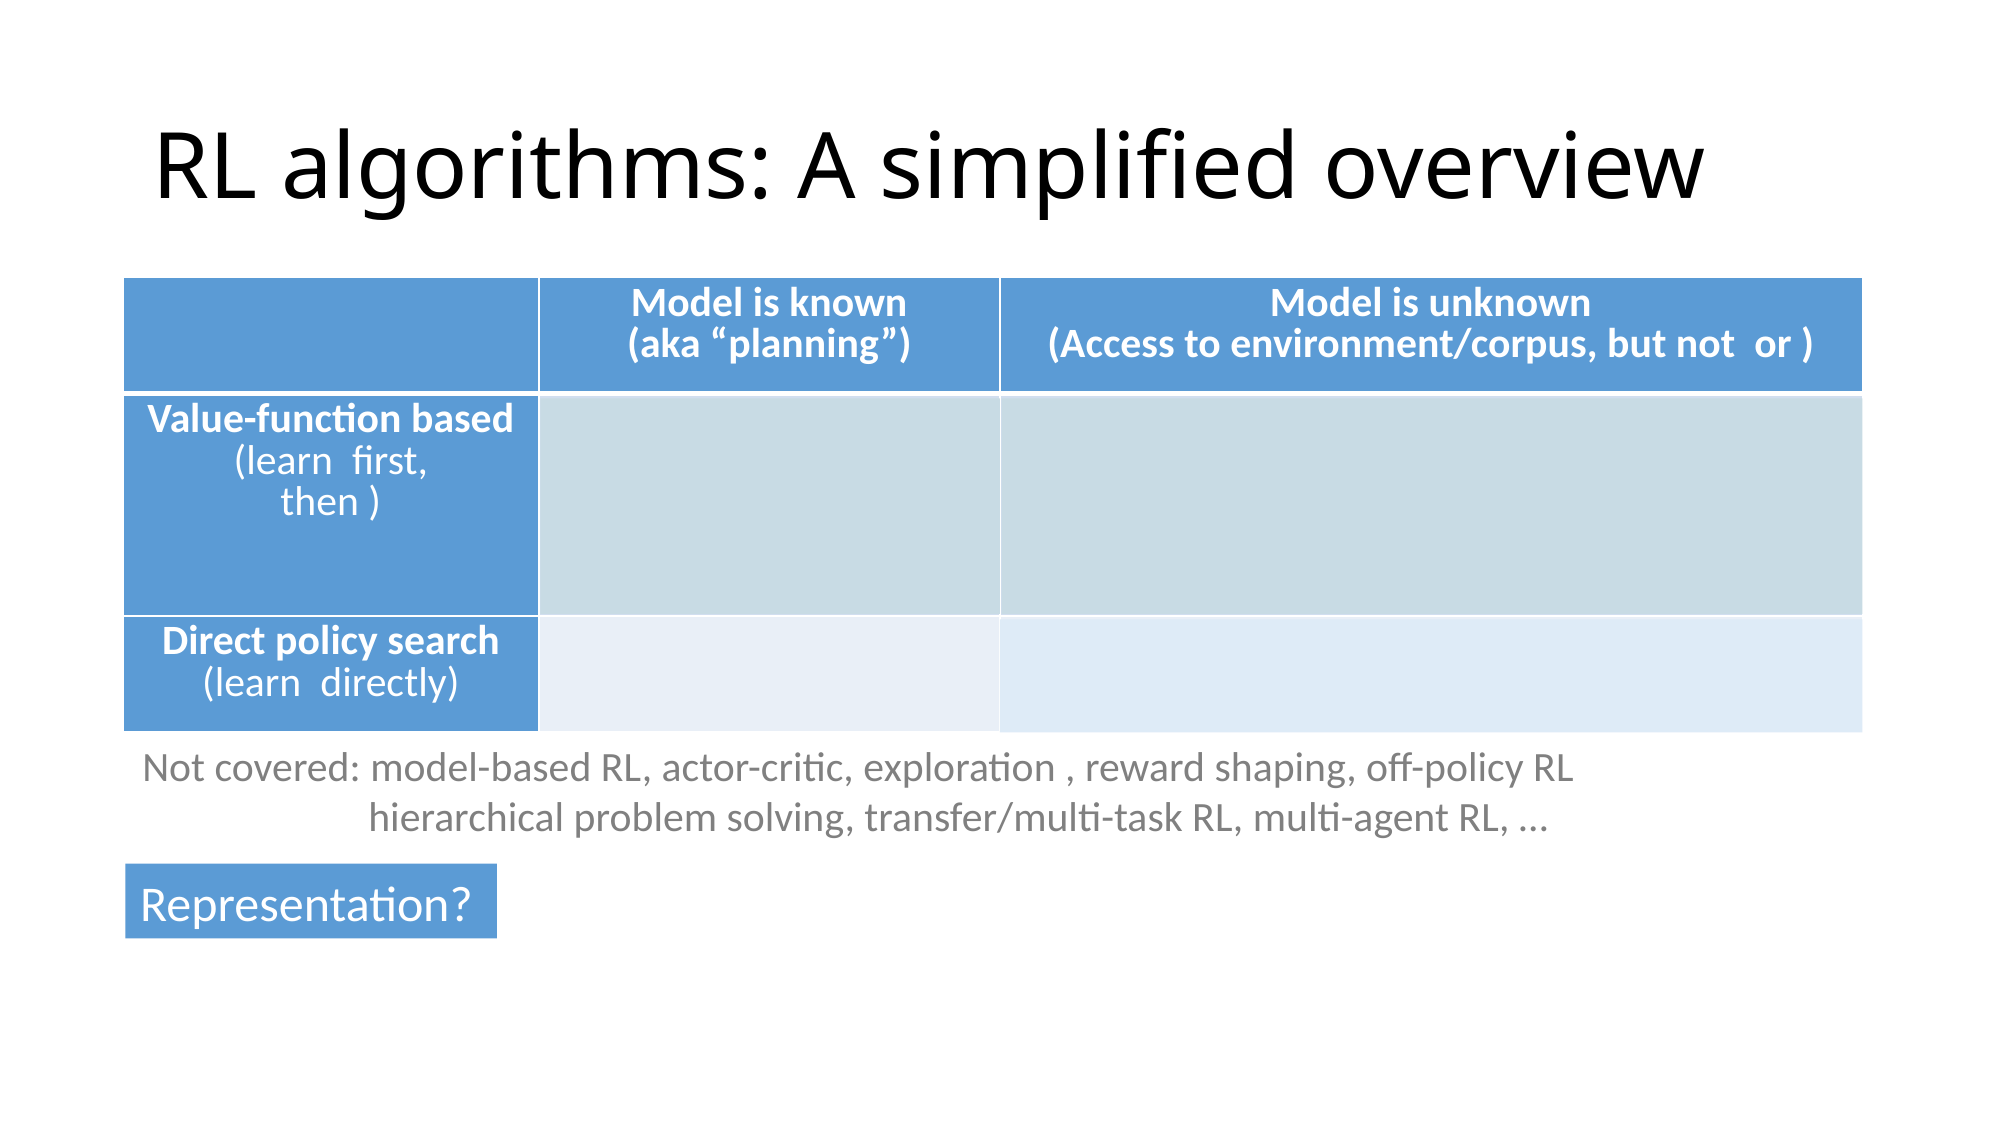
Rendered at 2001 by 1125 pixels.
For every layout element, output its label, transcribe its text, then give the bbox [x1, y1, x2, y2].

title RL algorithms: A simplified overview [137, 59, 1863, 276]
text_box Not covered: model-based RL, actor-critic, exploration , reward shaping, off-policy RL hierarchical problem solving, transfer/multi-task RL, multi-agent RL, … [127, 732, 1590, 848]
text_box [539, 397, 1001, 615]
text_box Representation? [125, 863, 497, 939]
text_box [1001, 397, 1863, 615]
text_box [999, 618, 1863, 733]
